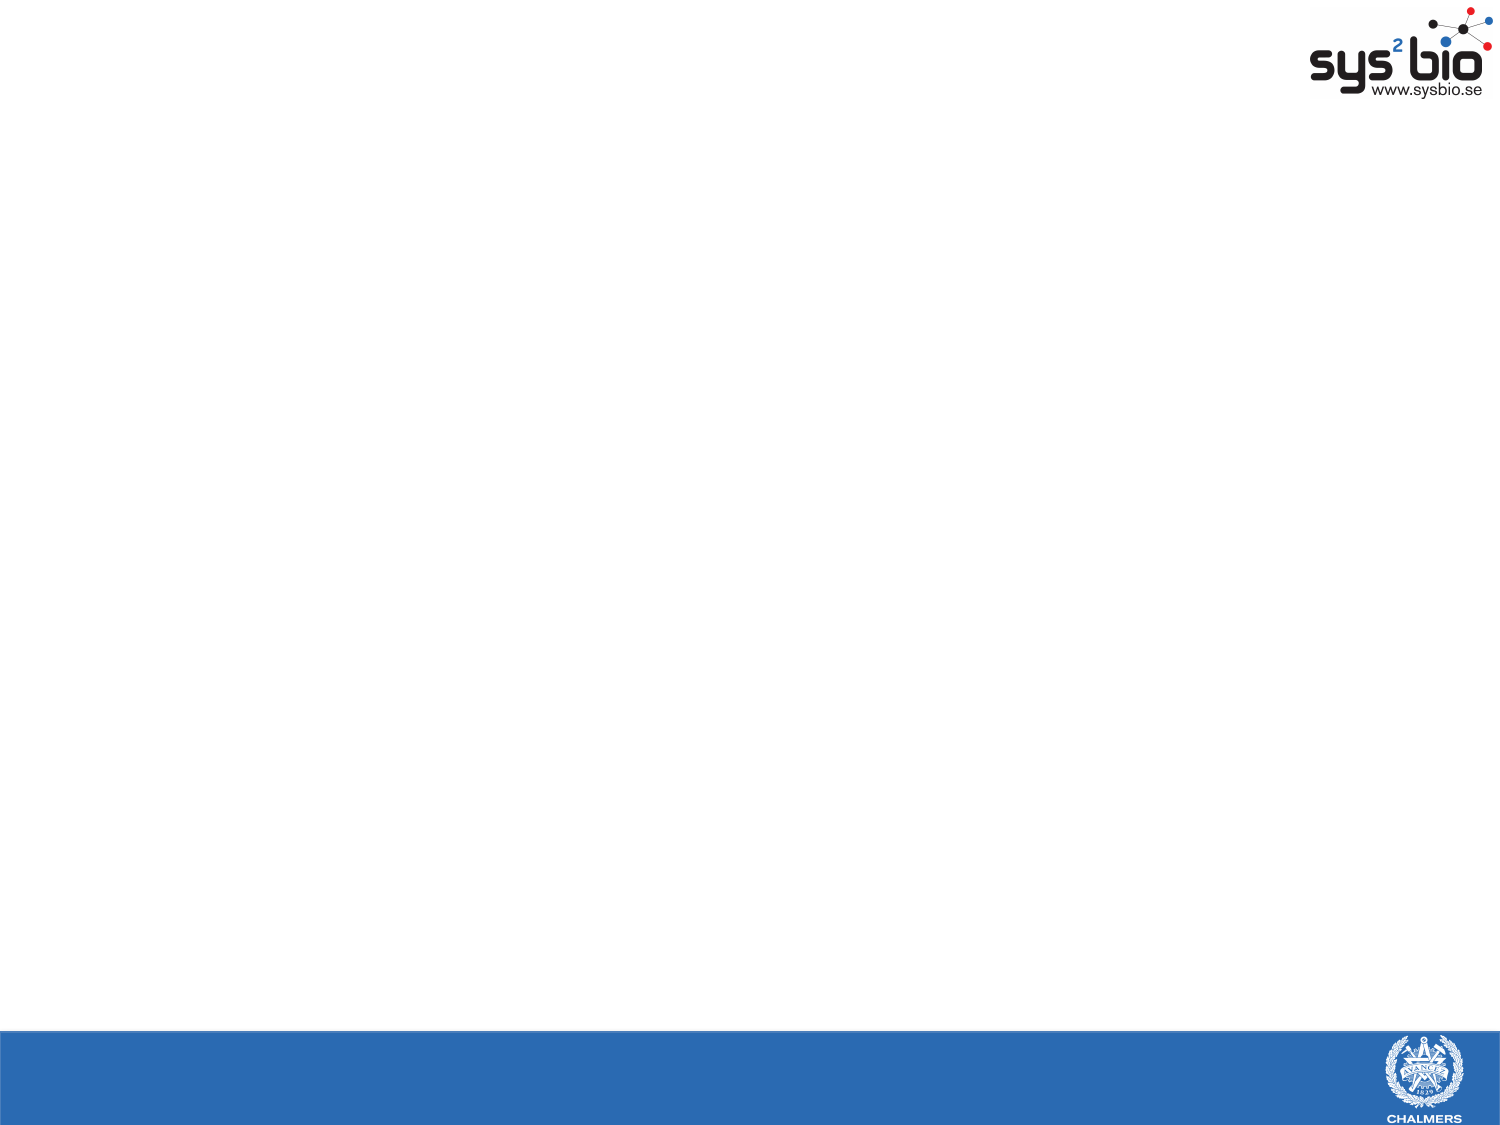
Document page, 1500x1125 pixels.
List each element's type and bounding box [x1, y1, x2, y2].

picture [1384, 1034, 1465, 1124]
picture [1310, 7, 1493, 99]
